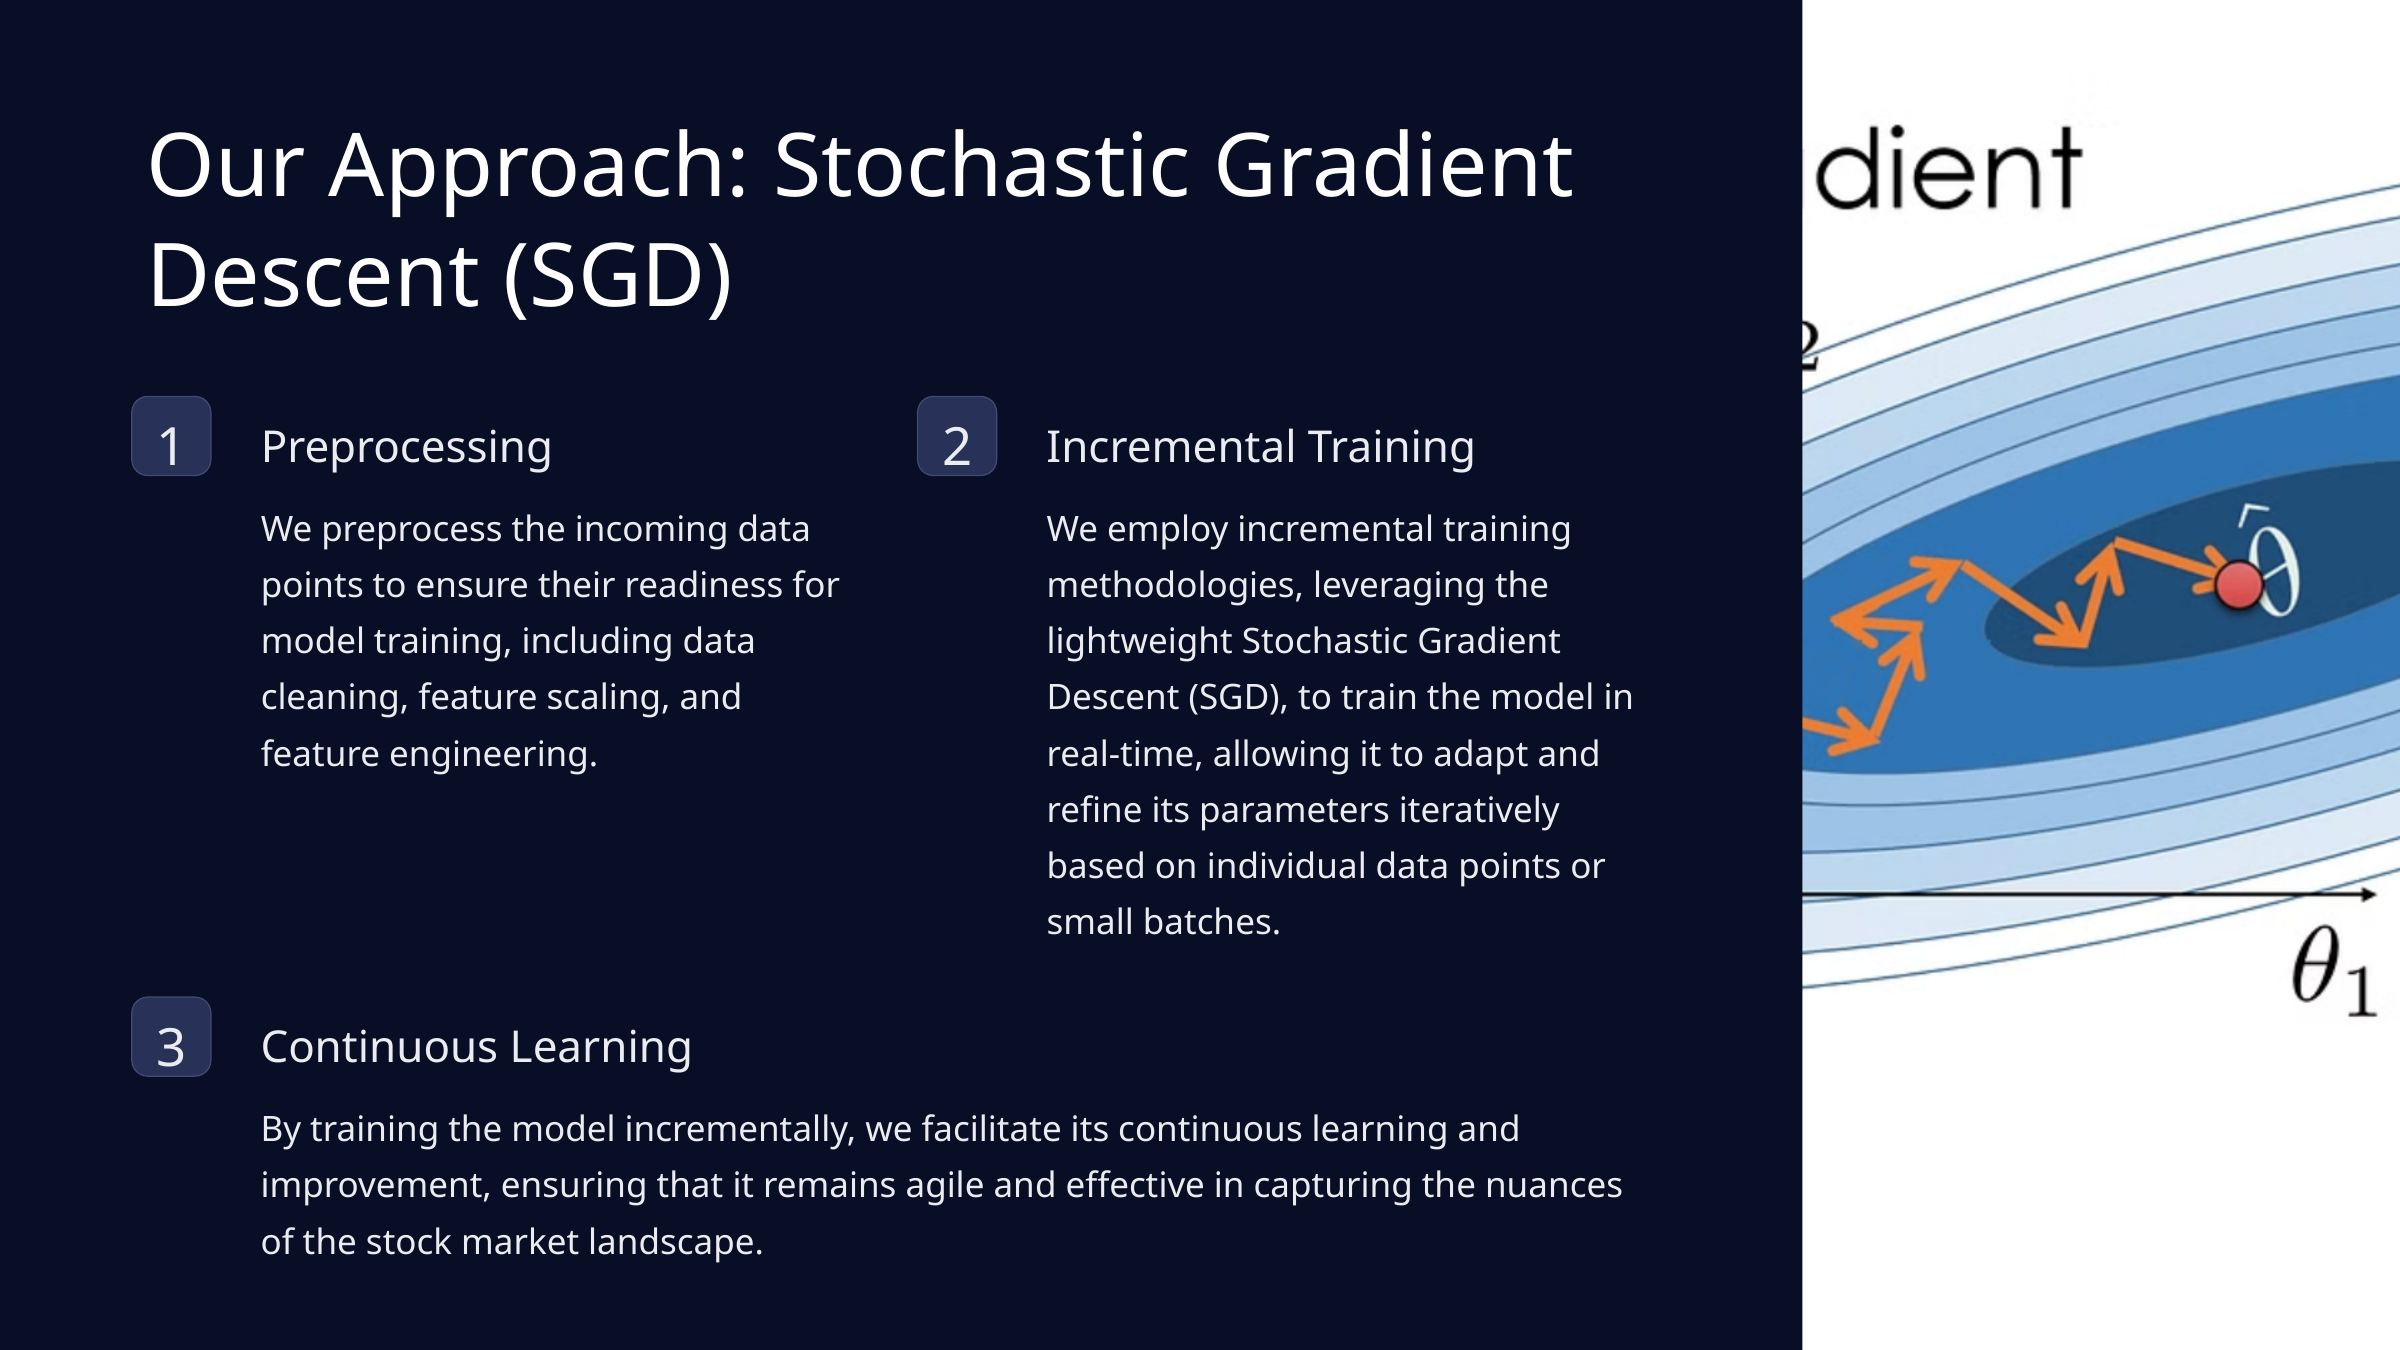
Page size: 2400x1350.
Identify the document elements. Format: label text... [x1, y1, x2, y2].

text_box We employ incremental training methodologies, leveraging the lightweight Stochastic Gradient Descent (SGD), to train the model in real-time, allowing it to adapt and refine its parameters iteratively based on individual data points or small batches. [1031, 484, 1669, 935]
text_box [917, 396, 997, 476]
text_box We preprocess the incoming data points to ensure their readiness for model training, including data cleaning, feature scaling, and feature engineering. [246, 484, 883, 766]
text_box Preprocessing [246, 408, 686, 464]
text_box [131, 396, 211, 476]
text_box By training the model incrementally, we facilitate its continuous learning and improvement, ensuring that it remains agile and effective in capturing the nuances of the stock market landscape. [245, 1085, 1669, 1254]
text_box [131, 997, 211, 1077]
text_box [0, 0, 1801, 1350]
text_box Our Approach: Stochastic Gradient Descent (SGD) [131, 96, 1669, 317]
text_box Incremental Training [1031, 408, 1481, 464]
text_box 3 [156, 1003, 186, 1070]
text_box 2 [941, 402, 974, 469]
text_box Continuous Learning [245, 1009, 688, 1064]
text_box 1 [159, 402, 184, 469]
picture [1801, 0, 2400, 1350]
